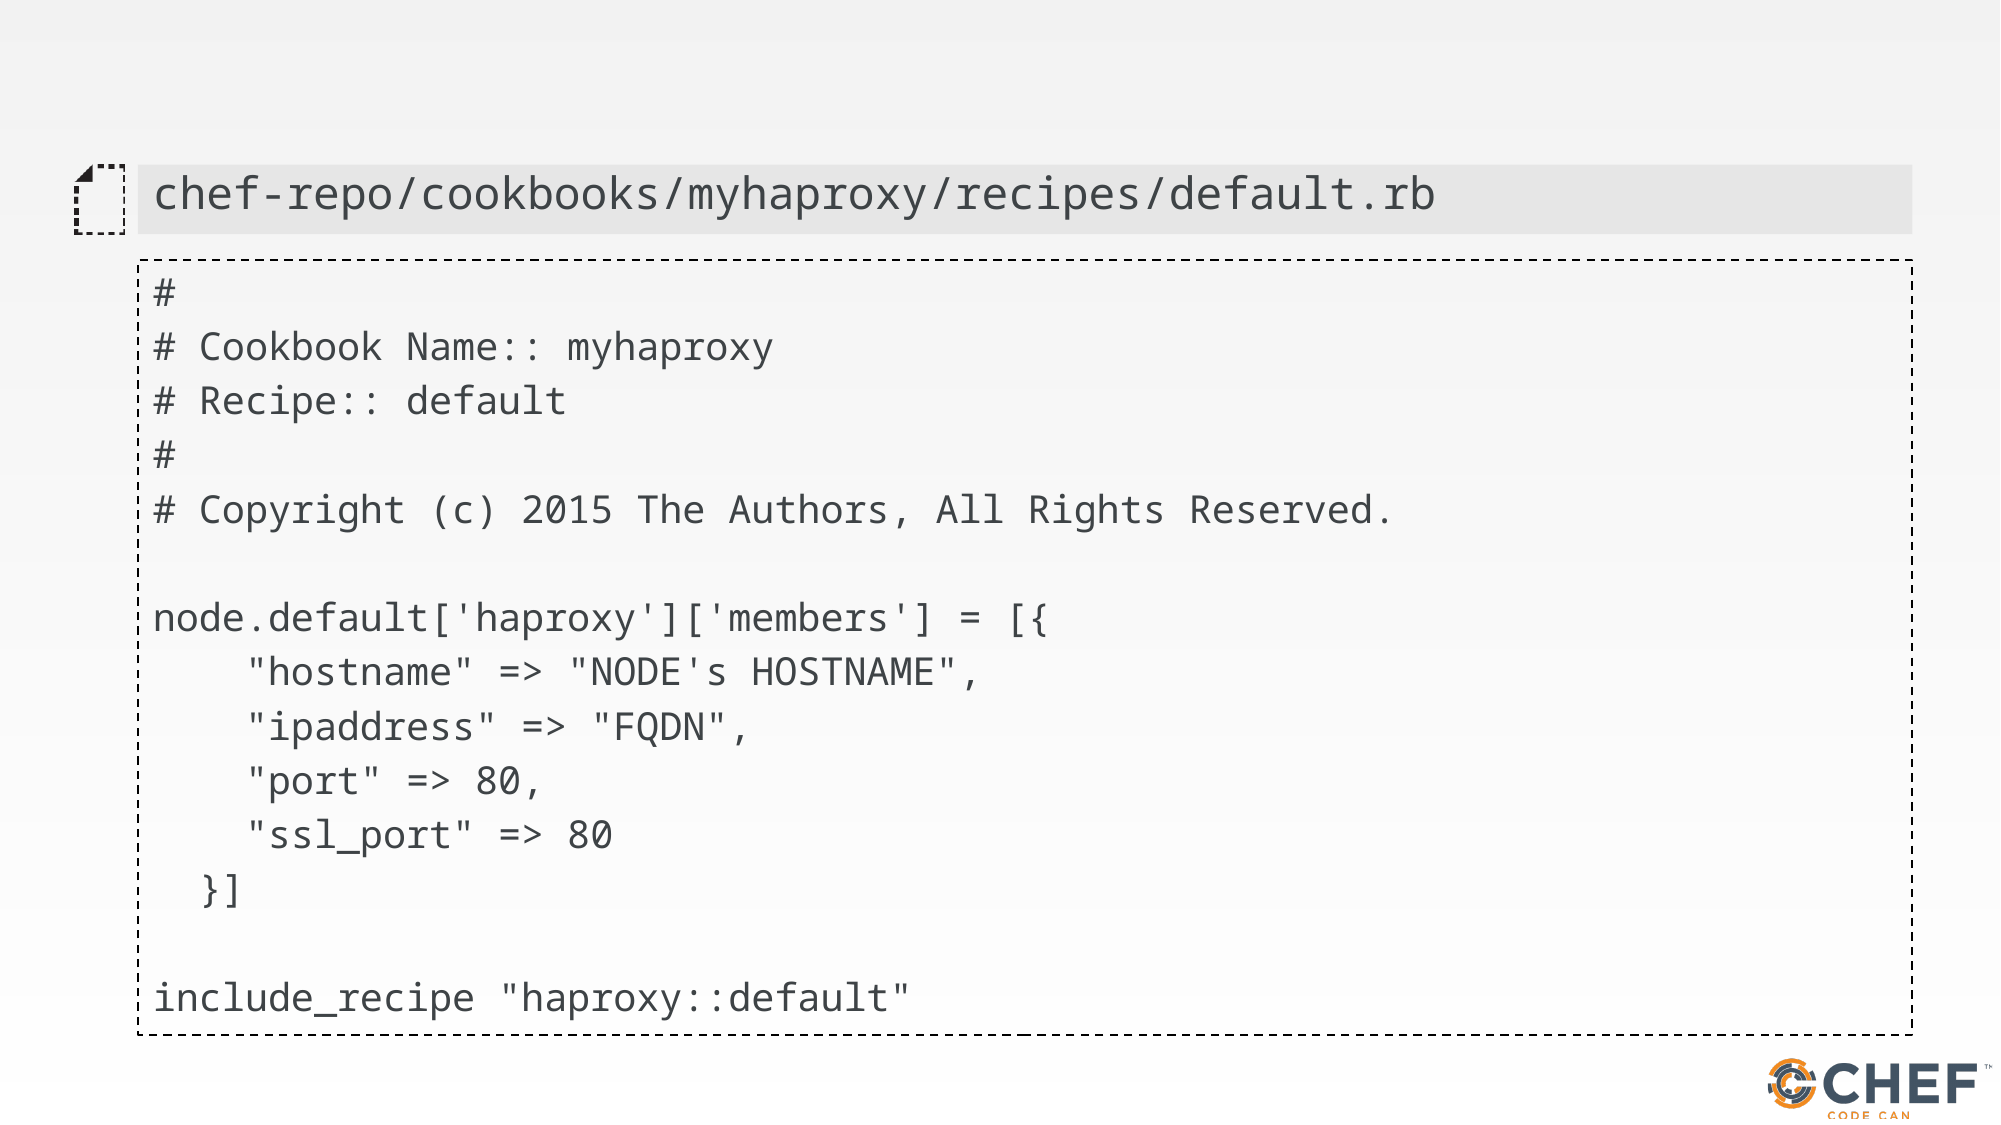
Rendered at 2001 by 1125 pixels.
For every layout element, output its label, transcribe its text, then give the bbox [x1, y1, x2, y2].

list chef-repo/cookbooks/myhaproxy/recipes/default.rb [137, 164, 1913, 235]
list # # Cookbook Name:: myhaproxy # Recipe:: default # # Copyright (c) 2015 The Authors, All Rights Reserved. node.default['haproxy']['members'] = [{ "hostname" => "NODE's HOSTNAME", "ipaddress" => "FQDN", "port" => 80, "ssl_port" => 80 }] include_recipe "haproxy::default" [137, 259, 1913, 1036]
